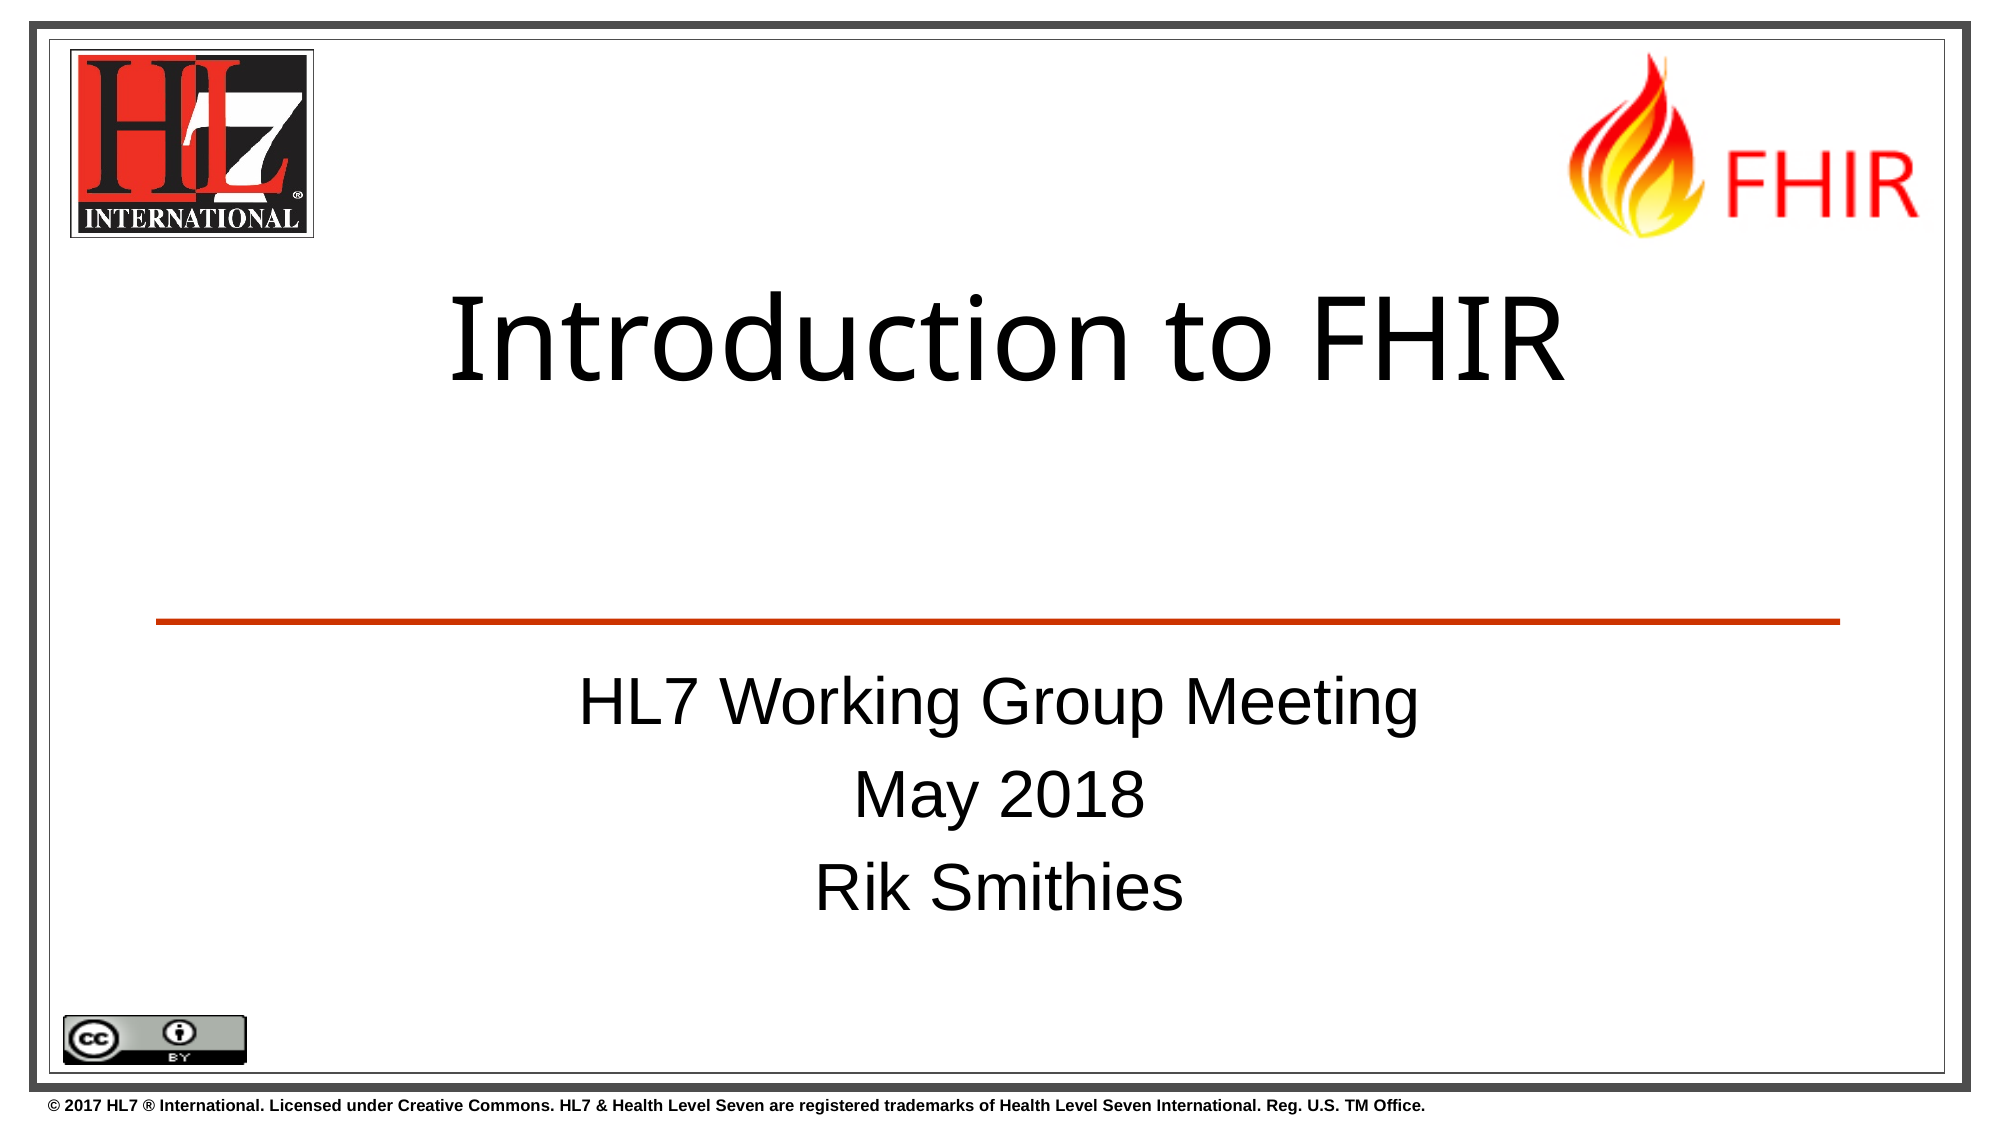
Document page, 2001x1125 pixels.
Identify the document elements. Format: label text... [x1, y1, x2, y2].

picture [1555, 42, 1934, 249]
picture [63, 1015, 247, 1065]
picture [70, 49, 314, 238]
title Introduction to FHIR [266, 137, 1750, 558]
subtitle HL7 Working Group Meeting May 2018 Rik Smithies [300, 650, 1700, 958]
